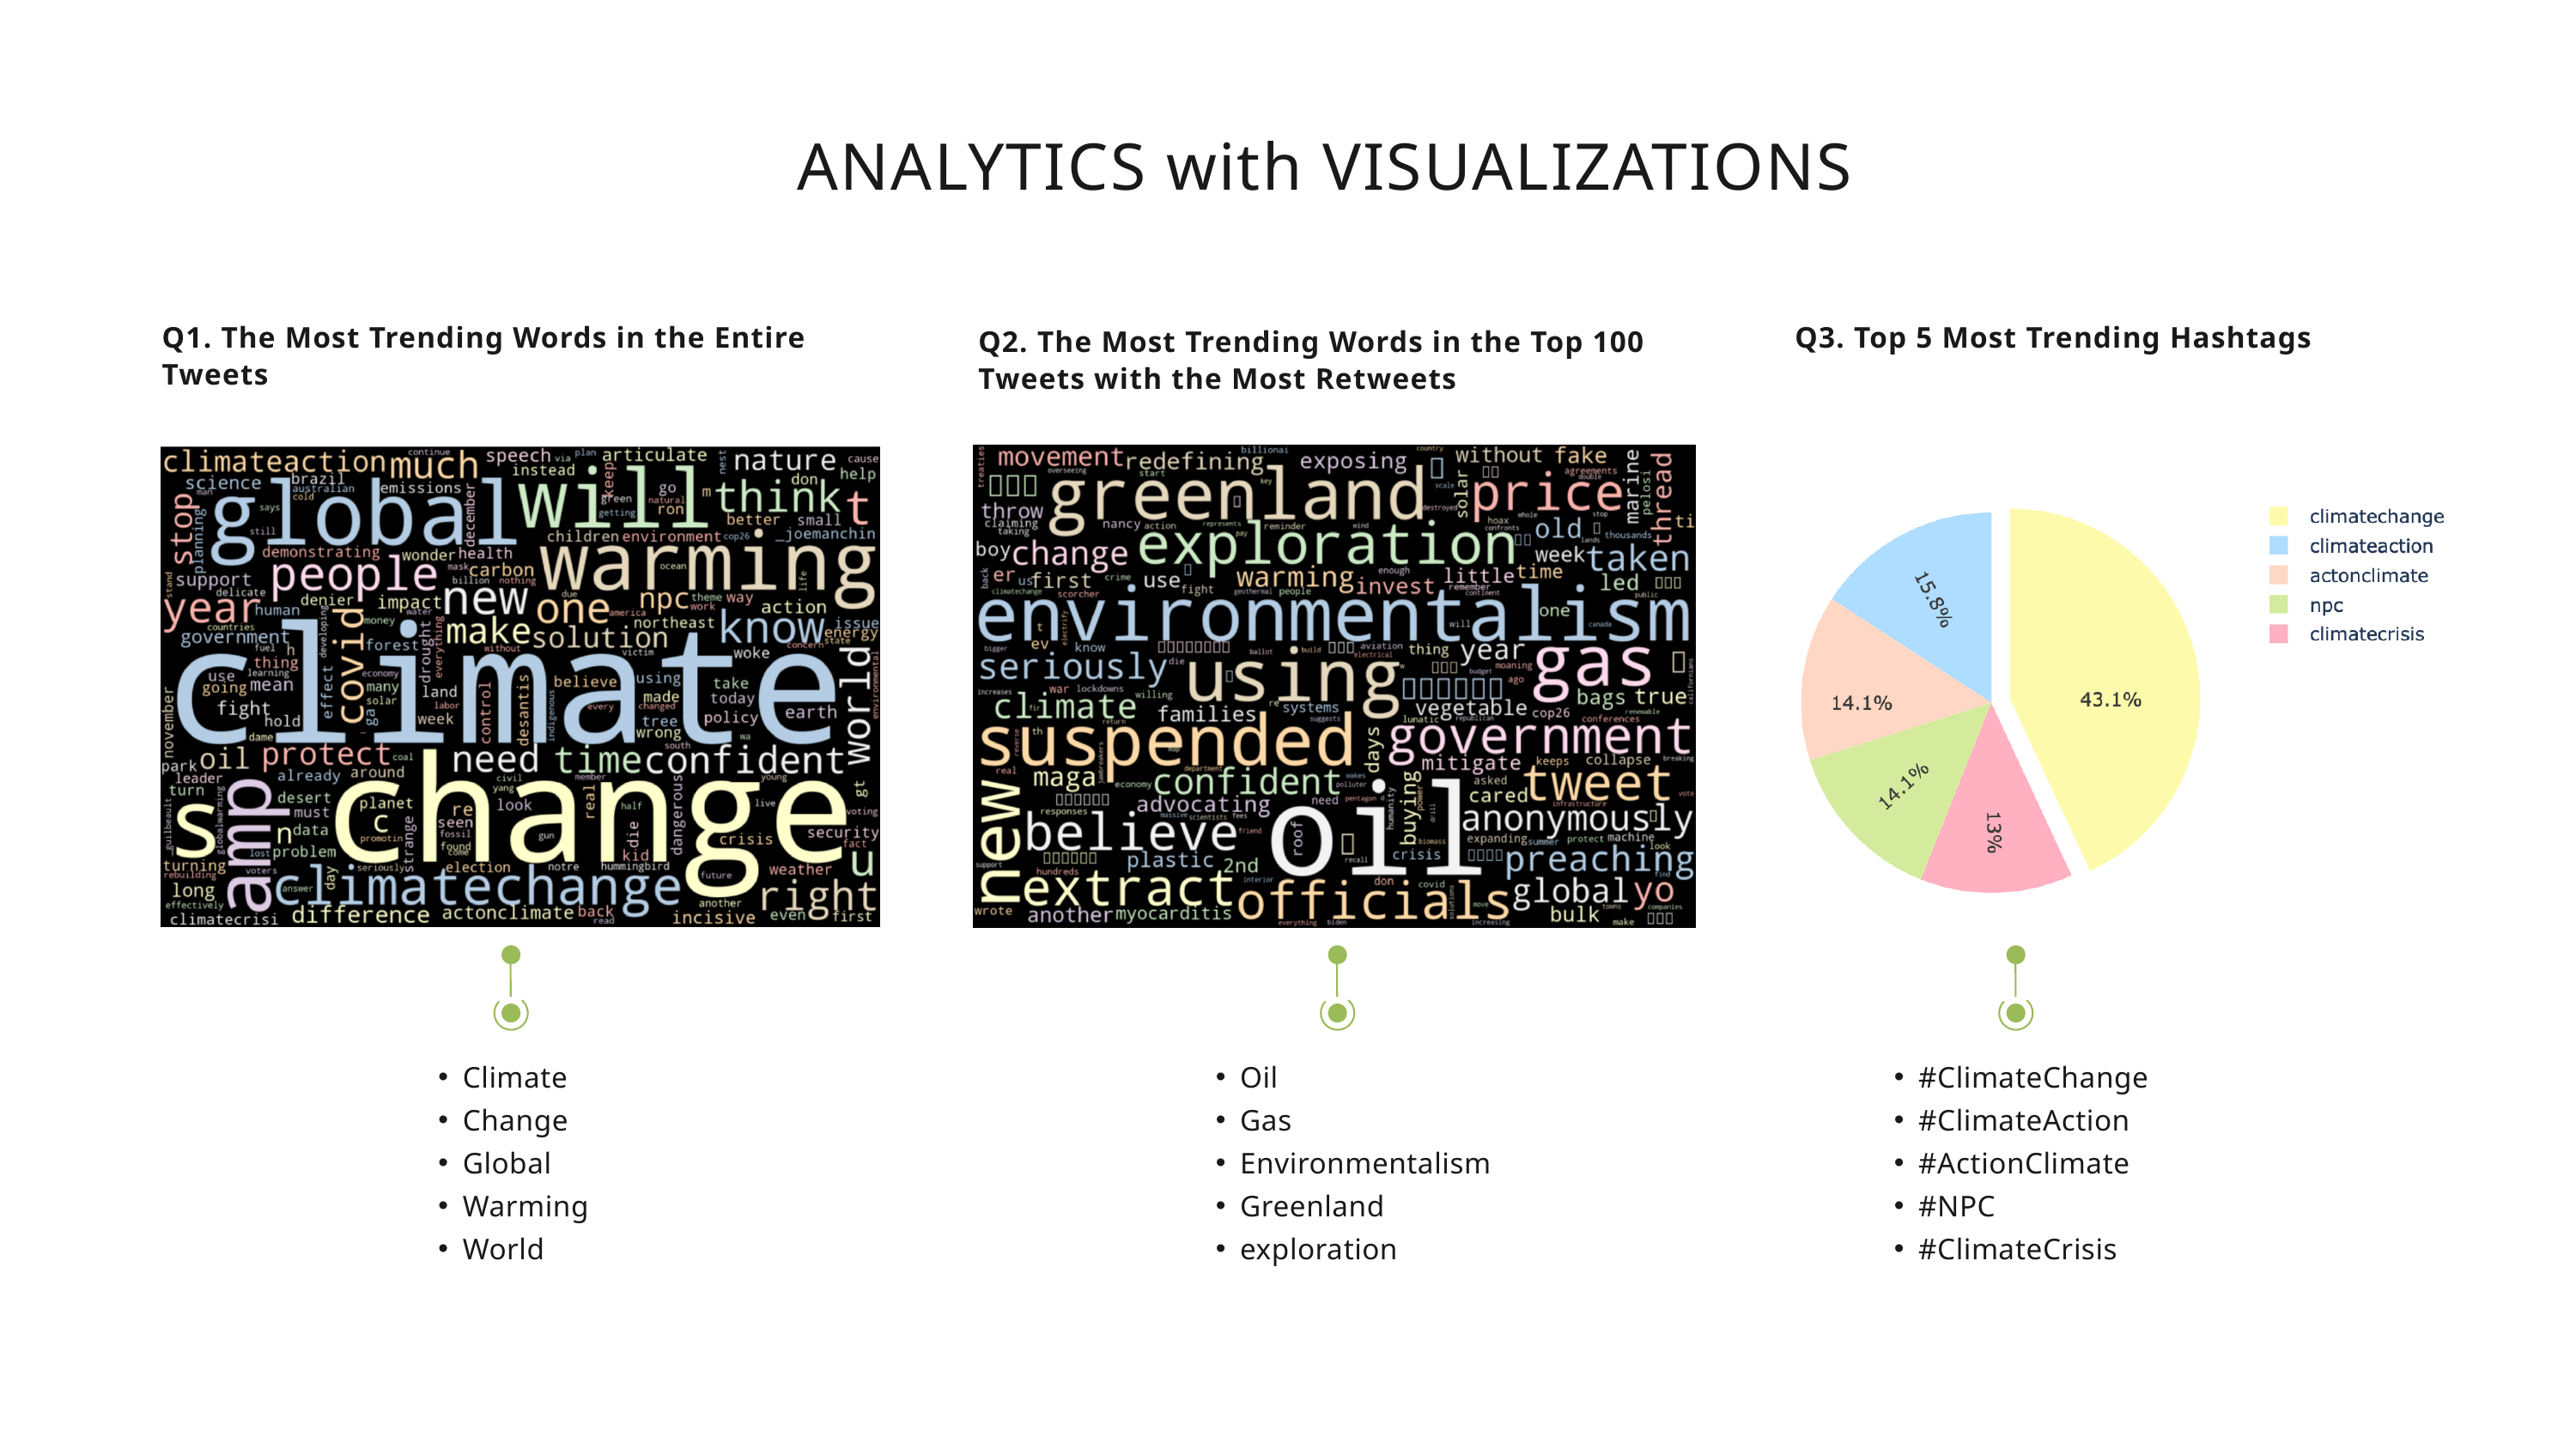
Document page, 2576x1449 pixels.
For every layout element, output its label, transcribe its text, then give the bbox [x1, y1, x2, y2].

text_box Climate Change Global Warming World [414, 1051, 726, 1308]
text_box [2004, 943, 2027, 967]
text_box [1326, 1001, 1349, 1025]
text_box #ClimateChange #ClimateAction #ActionClimate #NPC #ClimateCrisis [1869, 1051, 2181, 1308]
text_box [2004, 1001, 2027, 1025]
text_box [492, 998, 530, 1032]
picture [161, 446, 881, 927]
picture [1798, 471, 2461, 900]
text_box ANALYTICS with VISUALIZATIONS [539, 118, 2111, 203]
text_box Q1. The Most Trending Words in the Entire Tweets [137, 317, 880, 391]
text_box [500, 943, 523, 967]
text_box [1319, 998, 1357, 1032]
text_box [1326, 943, 1349, 967]
text_box [1997, 998, 2035, 1032]
text_box Q2. The Most Trending Words in the Top 100 Tweets with the Most Retweets [954, 320, 1697, 395]
text_box Q3. Top 5 Most Trending Hashtags [1770, 317, 2426, 355]
picture [973, 445, 1697, 928]
text_box Oil Gas Environmentalism Greenland exploration [1191, 1051, 1503, 1308]
text_box [500, 1001, 523, 1025]
